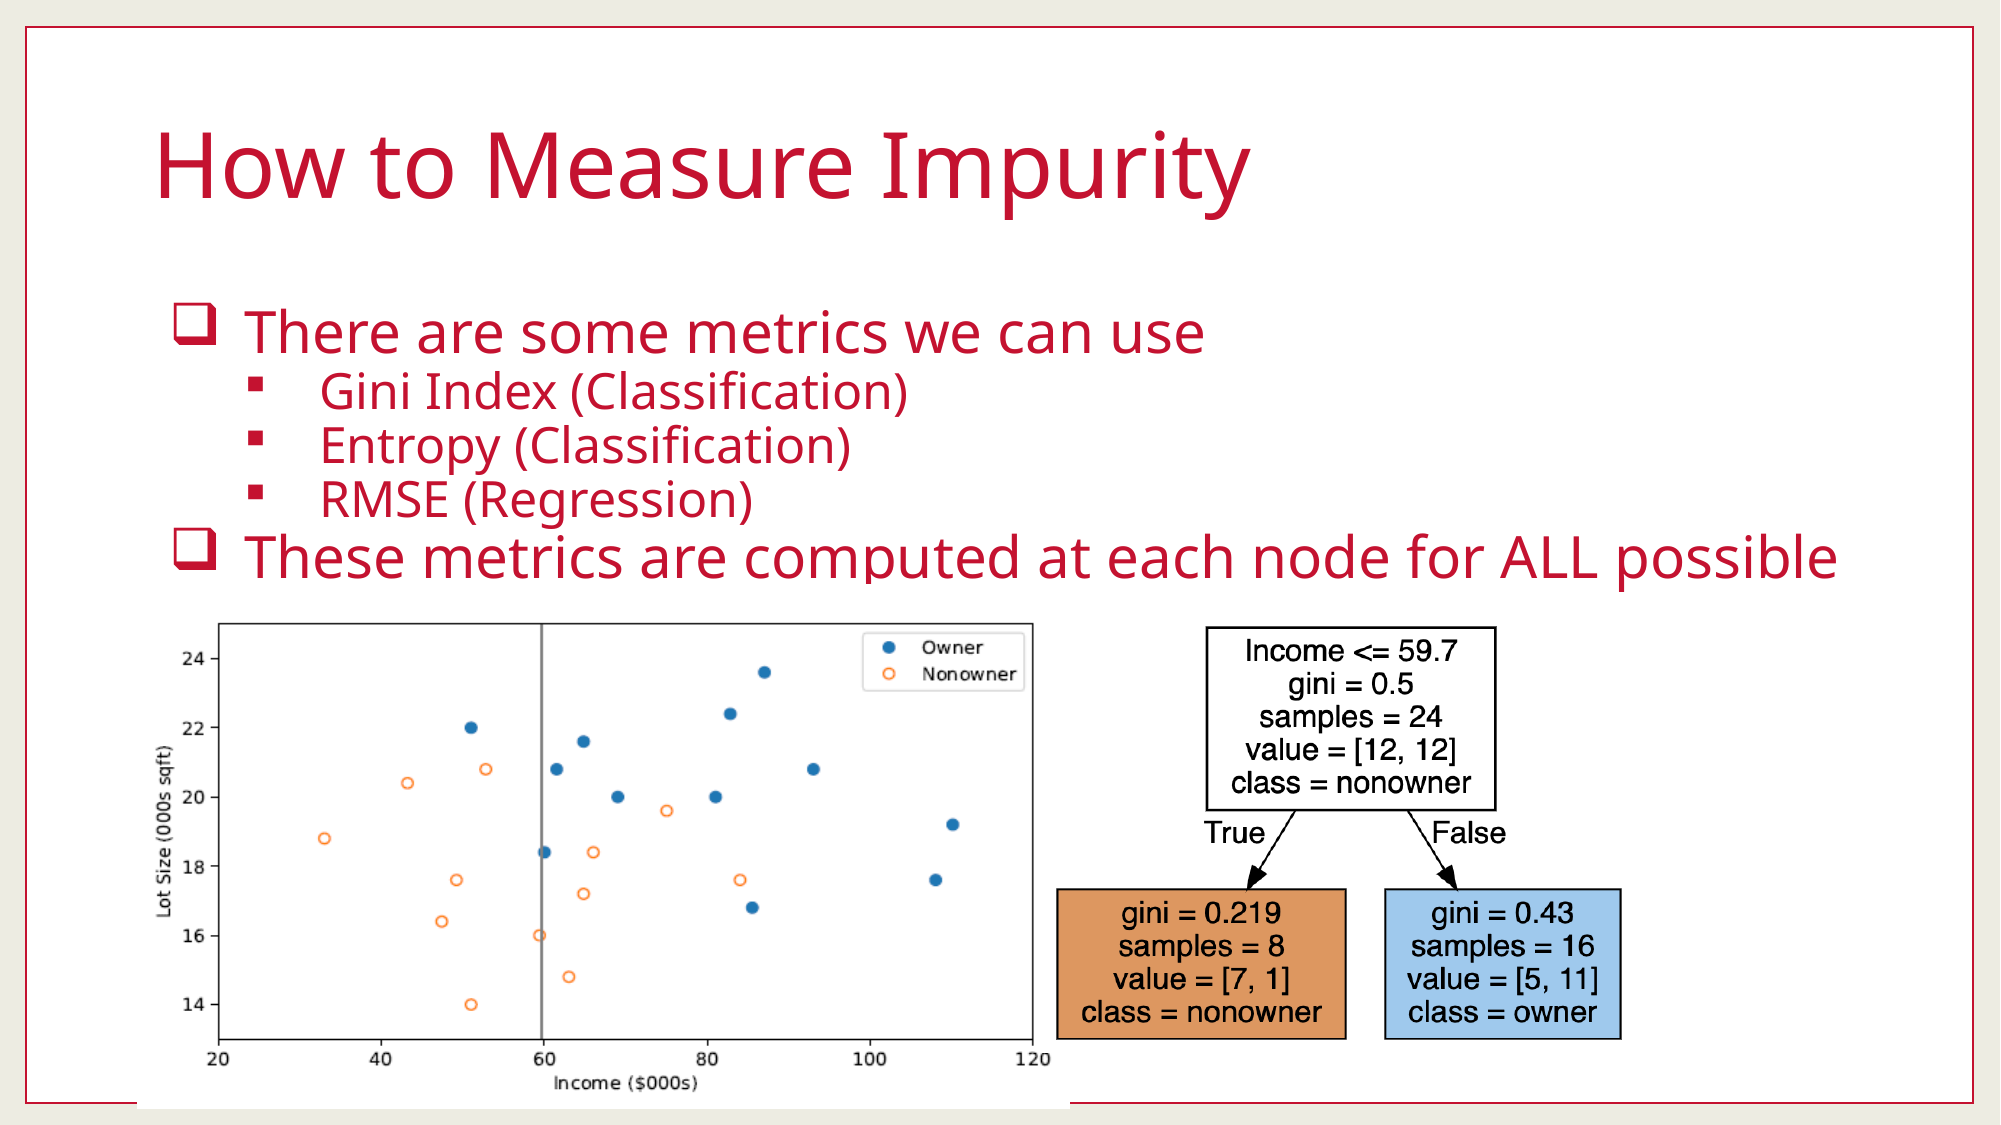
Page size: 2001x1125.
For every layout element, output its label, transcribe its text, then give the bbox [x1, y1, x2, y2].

title How to Measure Impurity [137, 59, 1945, 278]
picture [137, 583, 1634, 1109]
list There are some metrics we can use Gini Index (Classification) Entropy (Classification) RMSE (Regression) These metrics are computed at each node for ALL possible splits [154, 296, 1972, 1010]
